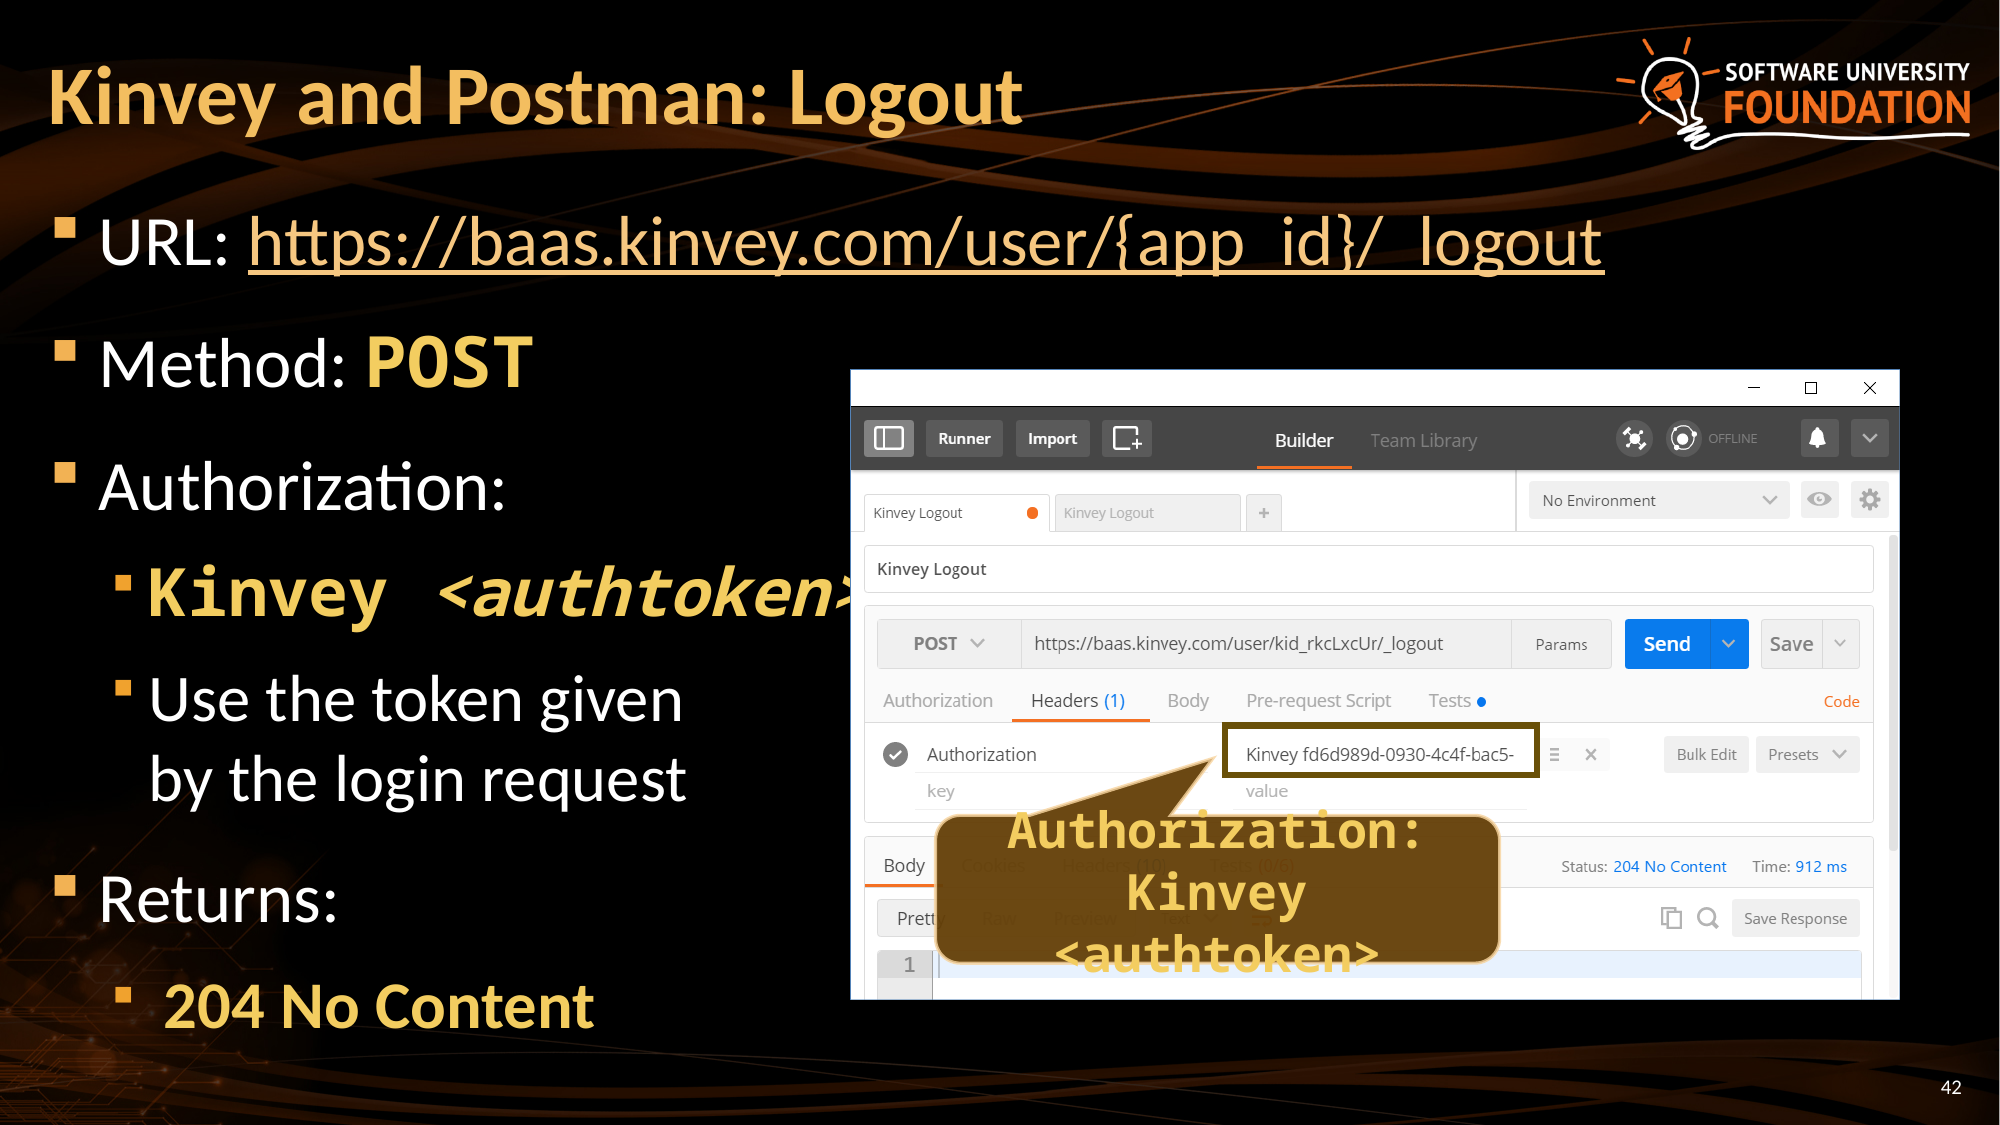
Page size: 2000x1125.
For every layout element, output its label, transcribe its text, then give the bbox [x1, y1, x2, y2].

picture [0, 0, 2000, 1125]
list URL: https://baas.kinvey.com/user/{app_id}/_logout Method: POST Authorization: Kinvey <authtoken> Use the token given by the login request Returns: 204 No Content [31, 188, 1968, 1103]
title Kinvey and Postman: Logout [30, 6, 1602, 189]
